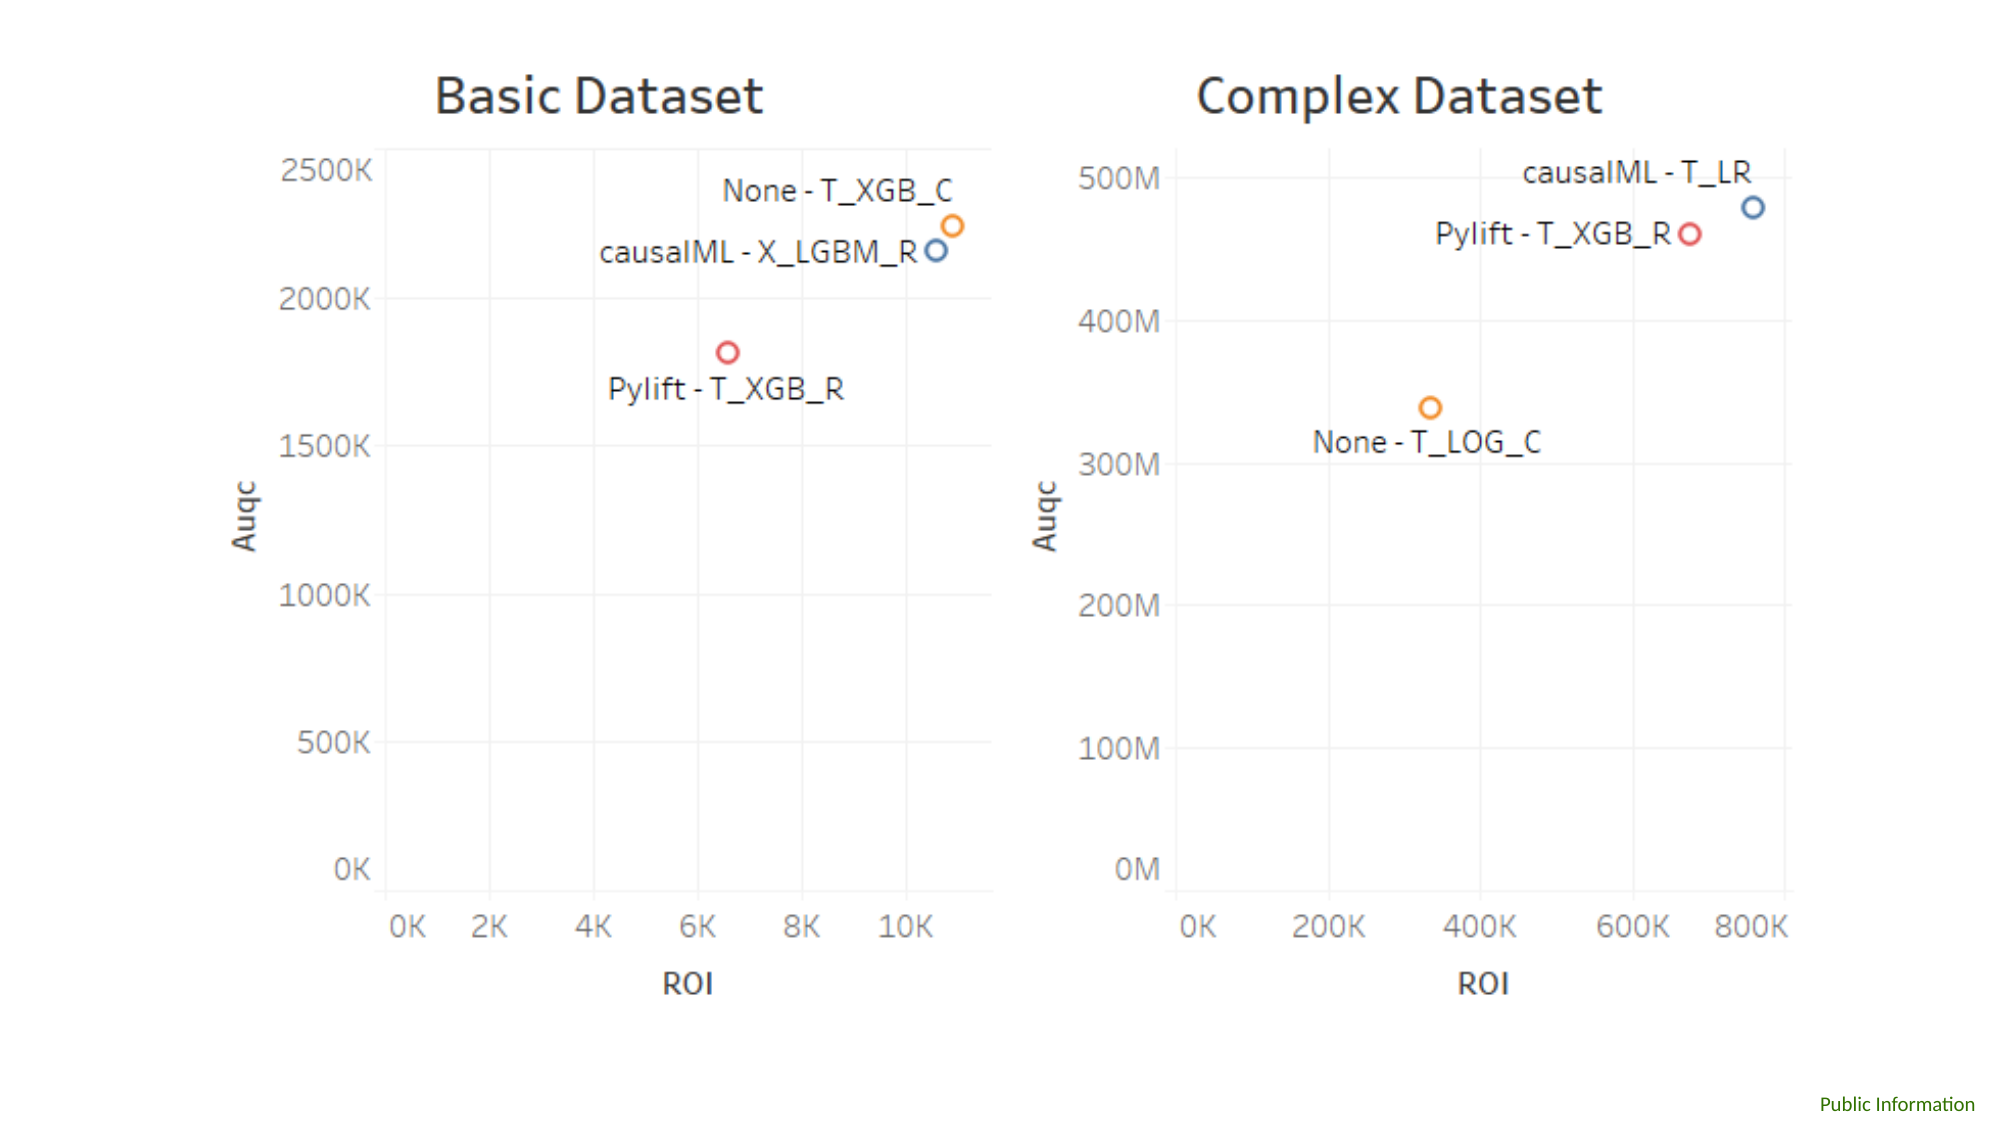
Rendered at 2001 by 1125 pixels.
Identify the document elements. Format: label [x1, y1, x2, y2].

picture [182, 22, 1817, 1044]
